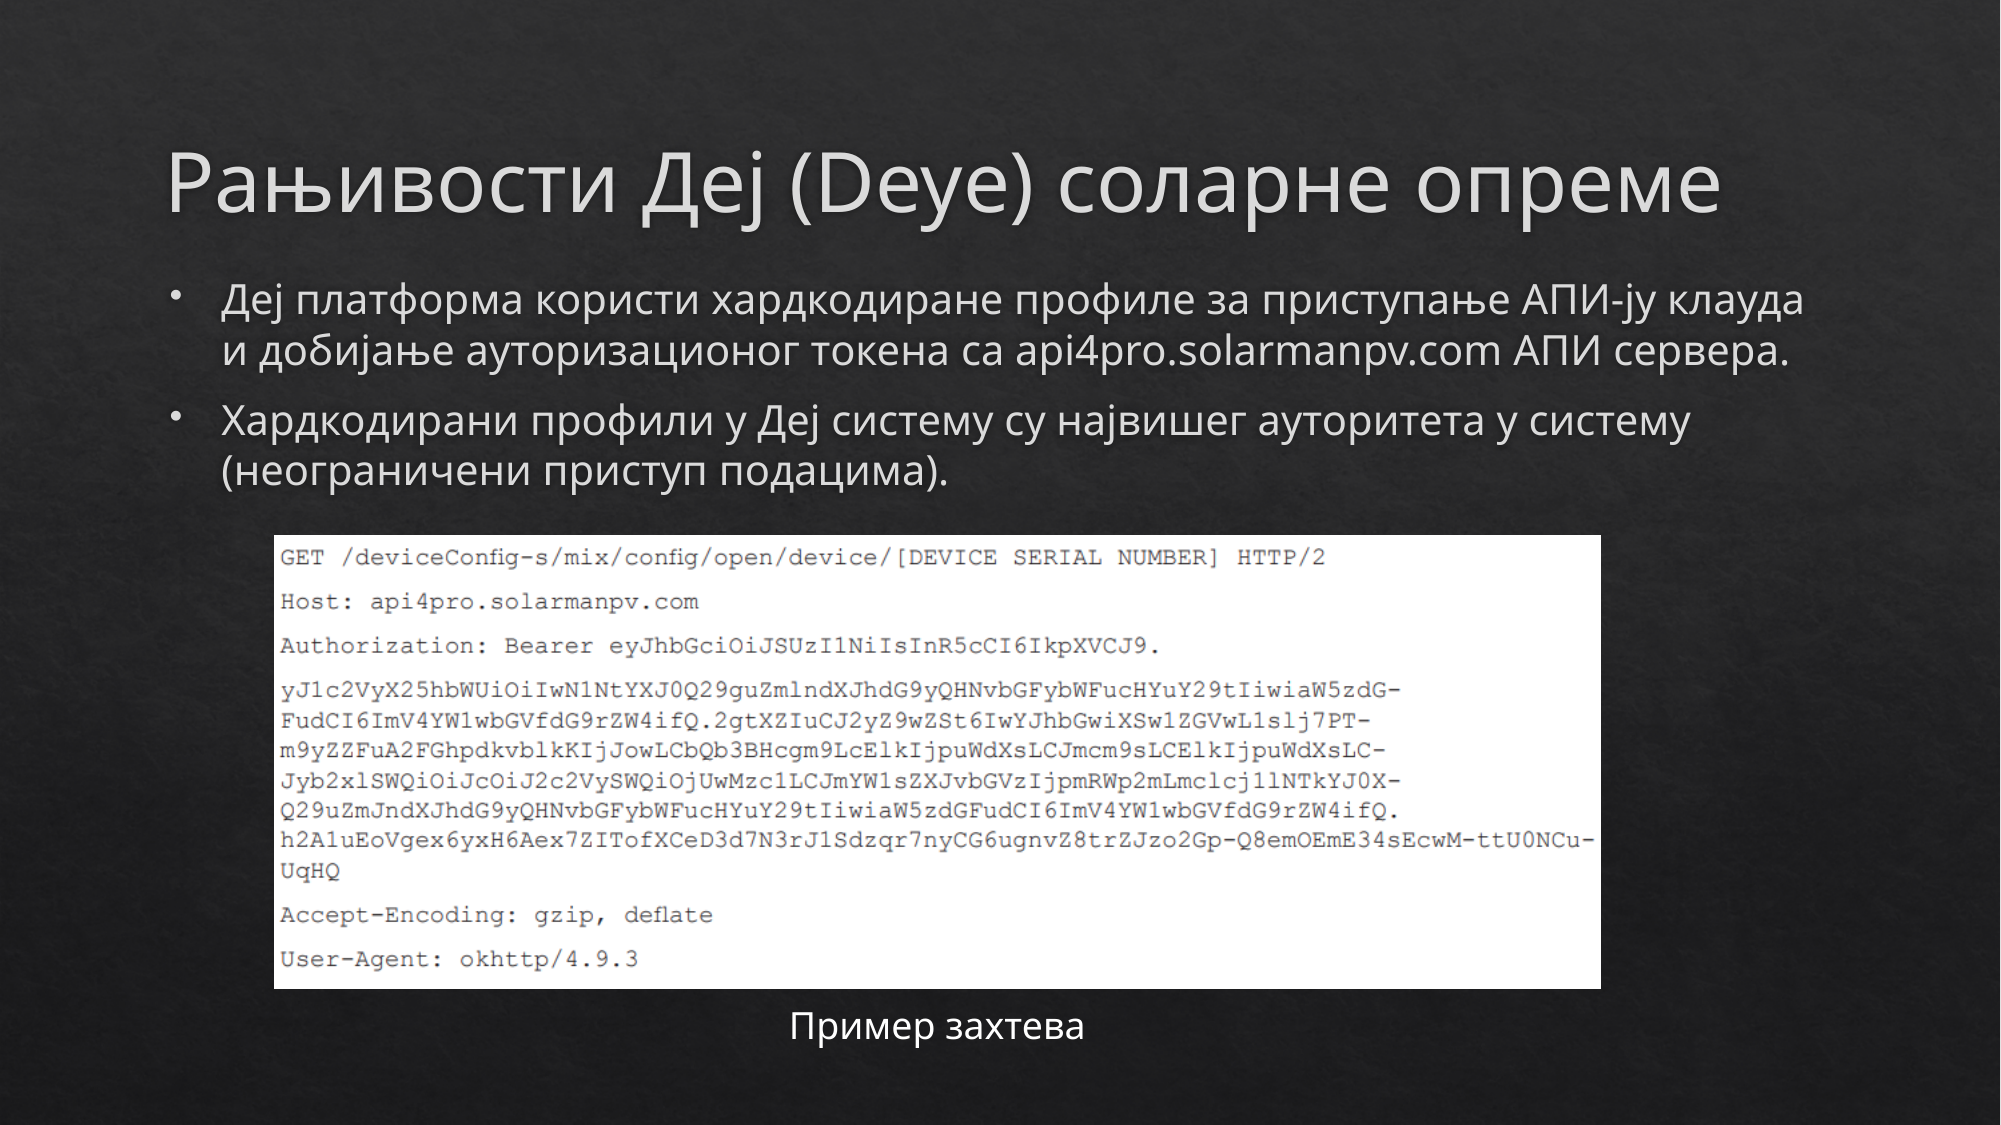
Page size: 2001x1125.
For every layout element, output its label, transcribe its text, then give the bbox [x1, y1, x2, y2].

list Деј платформа користи хардкодиране профиле за приступање АПИ-ју клауда и добијање ауторизационог токена са api4pro.solarmanpv.com АПИ сервера. Хардкодирани профили у Деј систему су највишег ауторитета у систему (неограничени приступ подацима). [149, 265, 1849, 932]
text_box Пример захтева [619, 1001, 1256, 1055]
picture [274, 535, 1601, 989]
title Рањивости Деј (Deye) соларне опреме [149, 99, 1849, 260]
